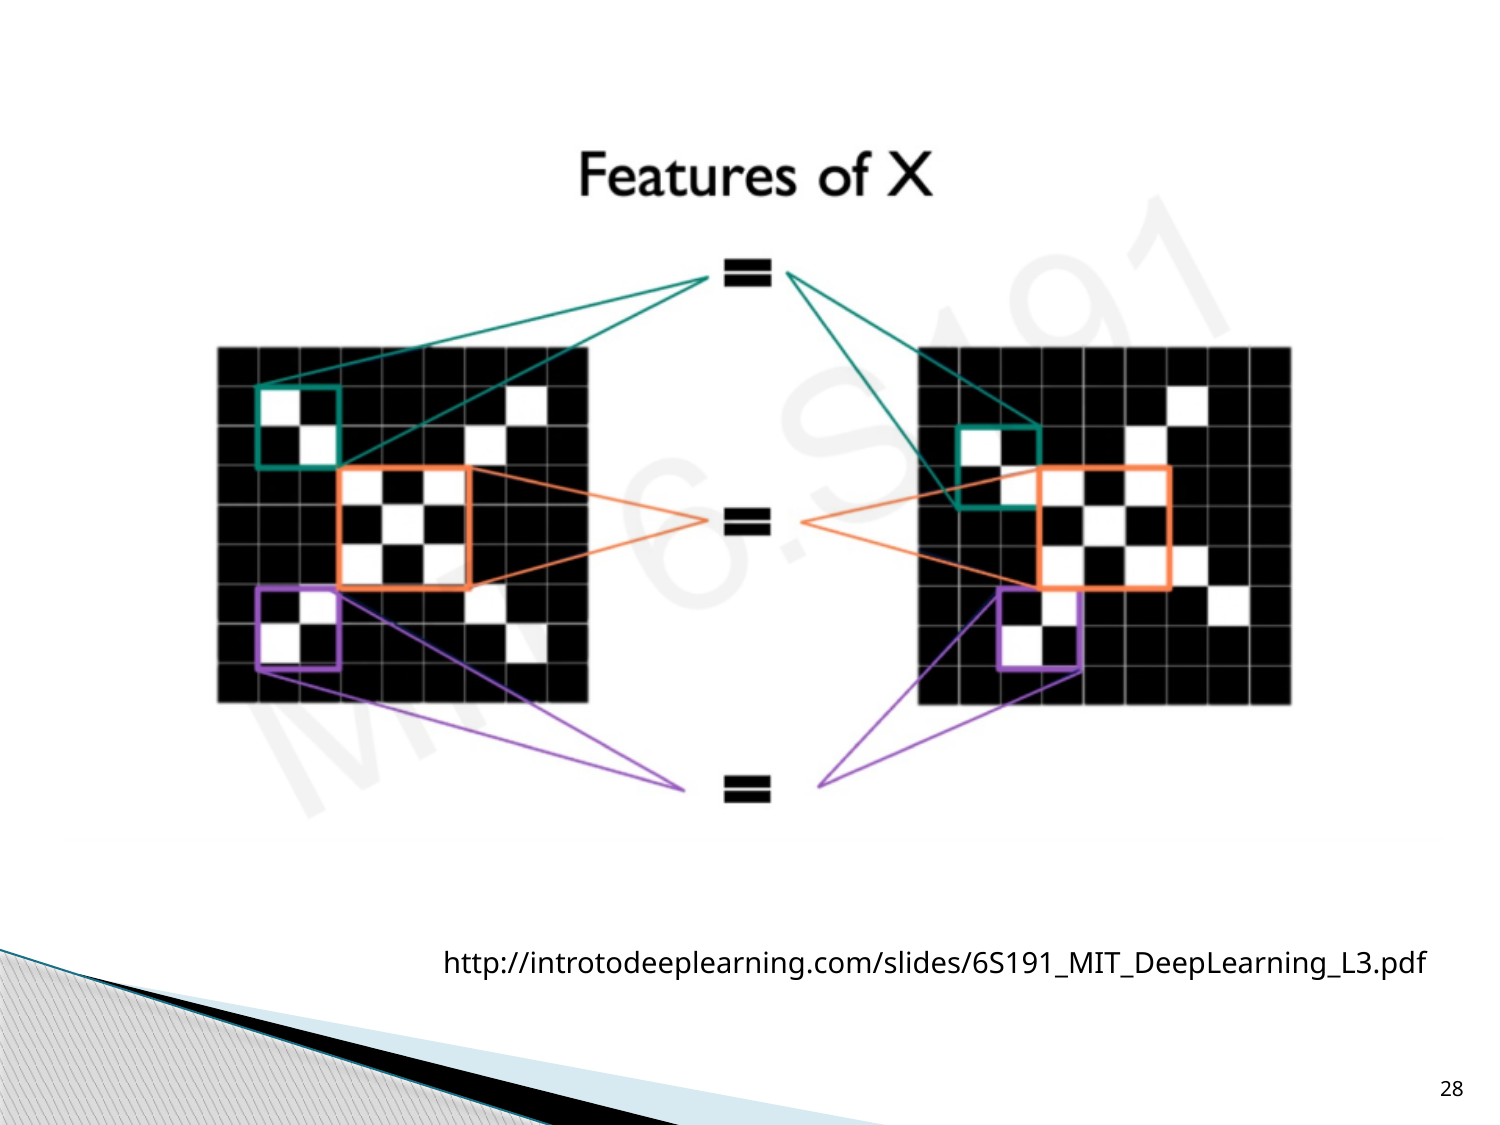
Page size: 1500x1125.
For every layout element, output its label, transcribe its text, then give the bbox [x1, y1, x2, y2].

picture [62, 124, 1443, 841]
text_box http://introtodeeplearning.com/slides/6S191_MIT_DeepLearning_L3.pdf [428, 937, 1443, 988]
slide_number 28 [1418, 1051, 1479, 1112]
